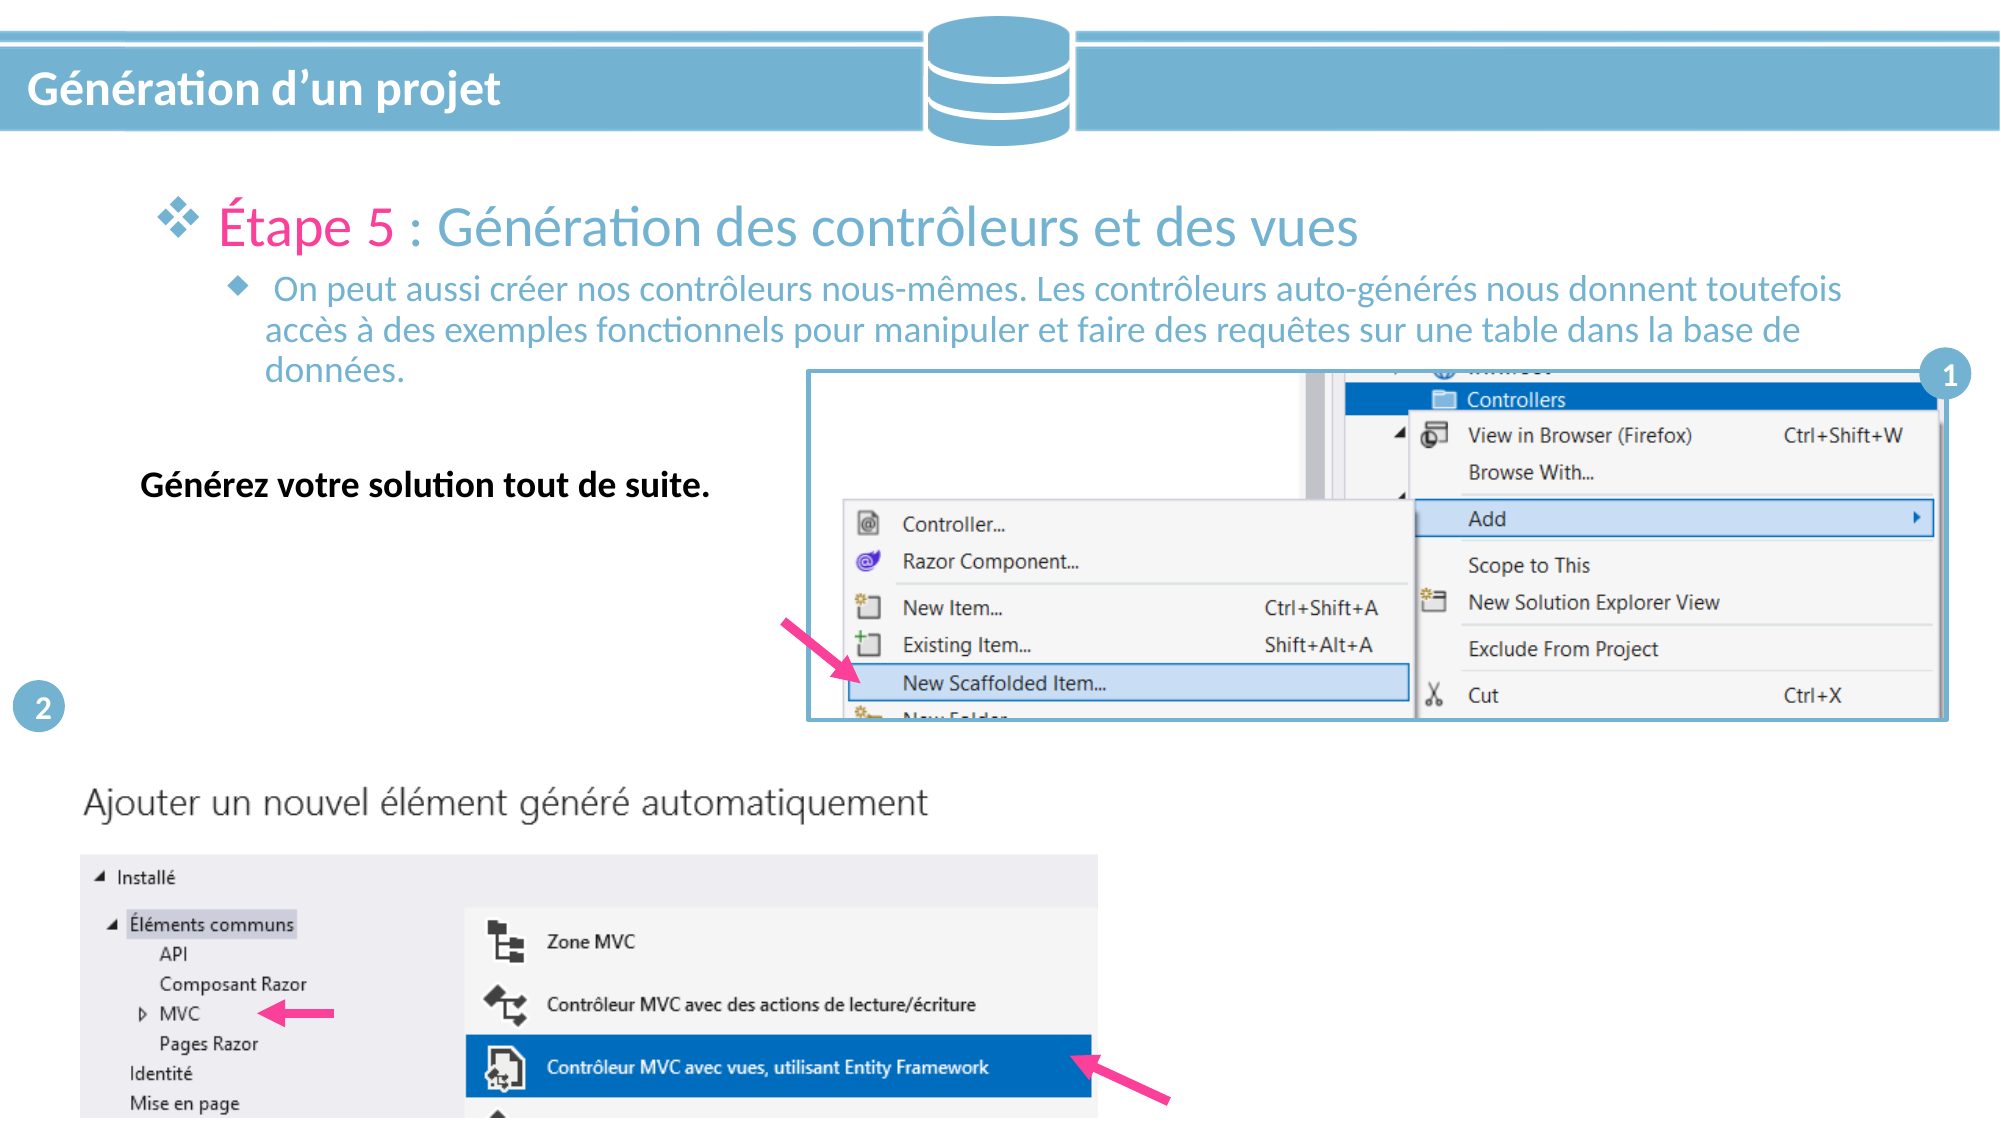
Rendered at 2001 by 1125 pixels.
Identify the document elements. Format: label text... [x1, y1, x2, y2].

text_box 1 [1918, 346, 1973, 401]
picture [80, 759, 1098, 1118]
text_box 2 [11, 679, 66, 734]
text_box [1069, 1055, 1169, 1102]
list Étape 5 : Génération des contrôleurs et des vues On peut aussi créer nos contrôleurs nous-mêmes. Les contrôleurs auto-générés nous donnent toutefois accès à des exemples fonctionnels pour manipuler et faire des requêtes sur une table dans la base de données. [137, 188, 1862, 1014]
text_box Générez votre solution tout de suite. [125, 452, 727, 513]
picture [0, 3, 2000, 159]
title Génération d’un projet [12, 58, 913, 120]
picture [810, 373, 1944, 718]
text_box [783, 620, 861, 684]
